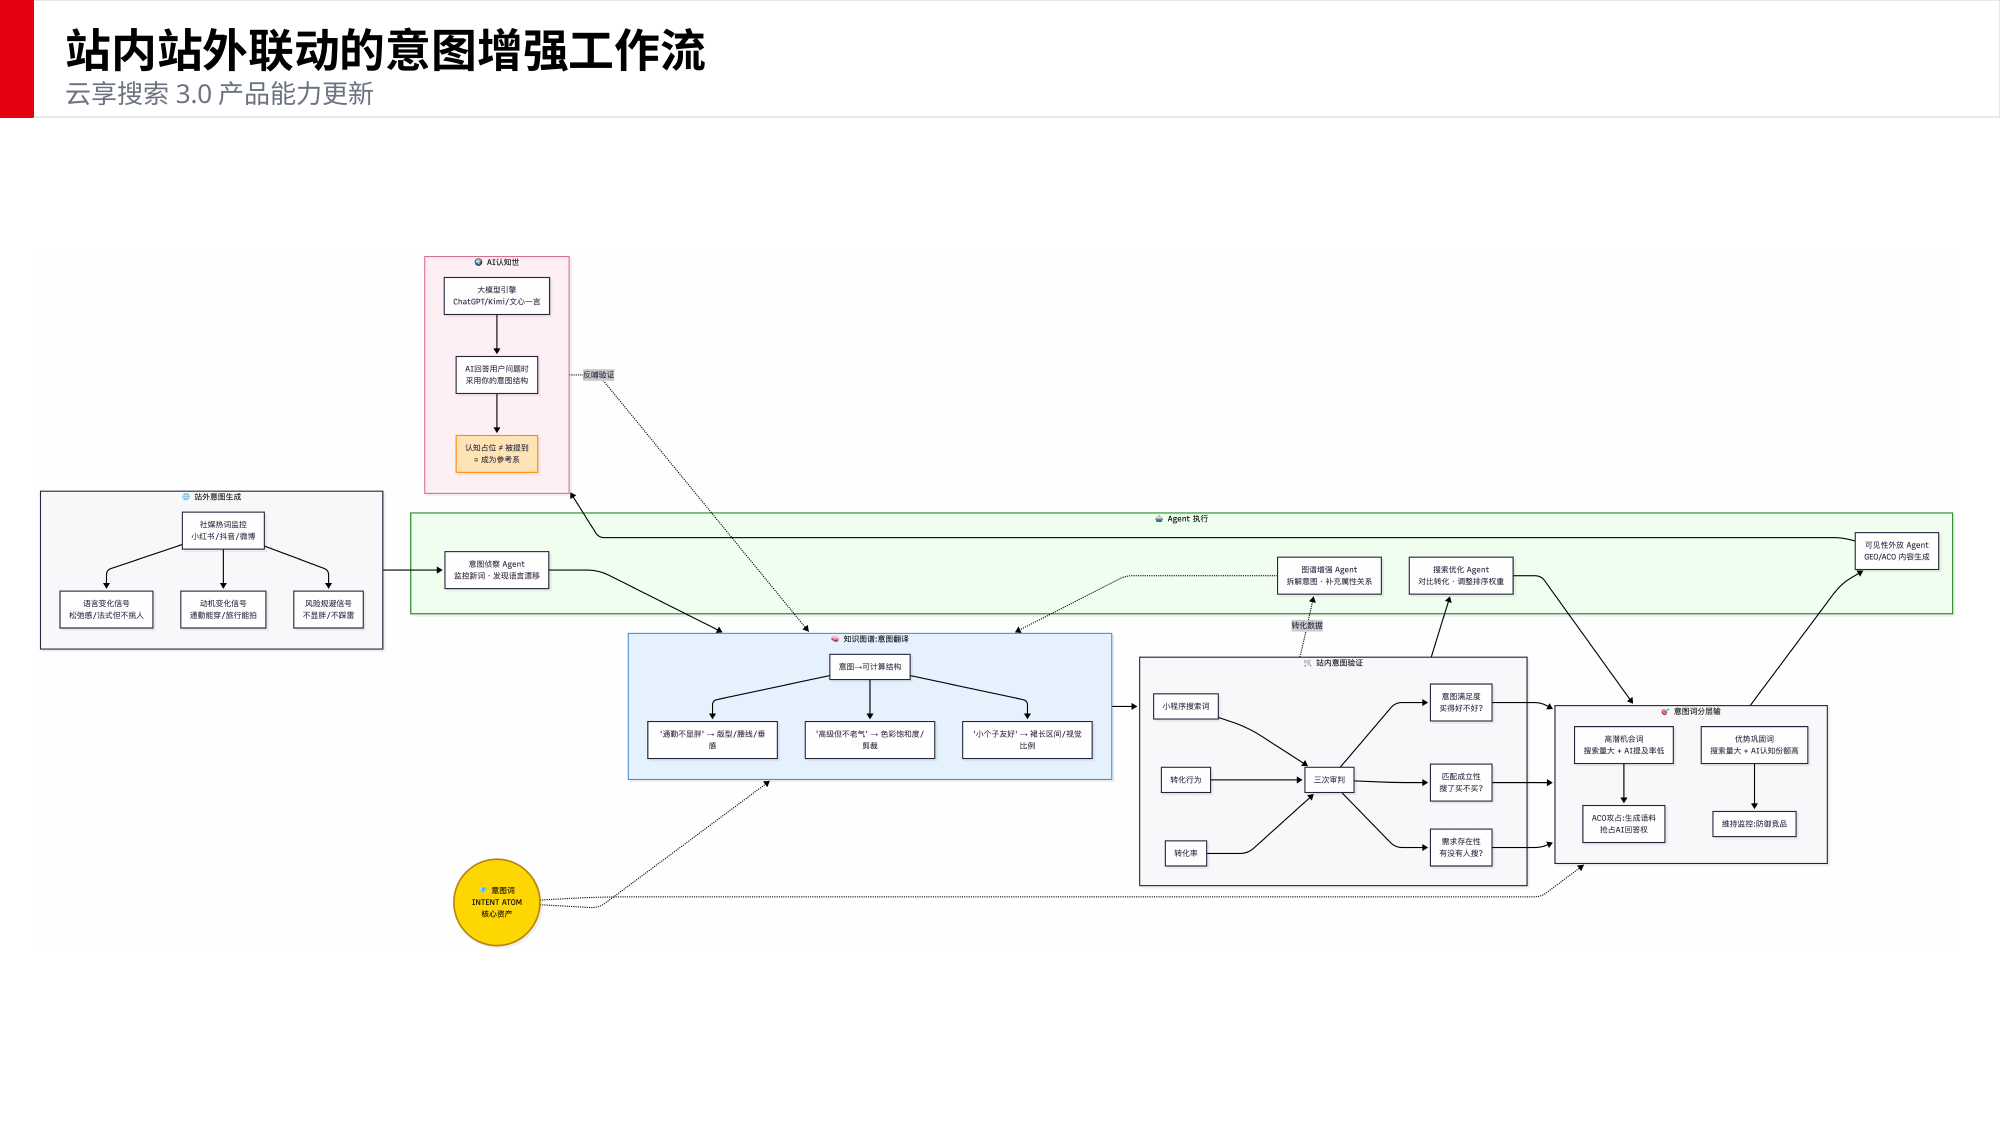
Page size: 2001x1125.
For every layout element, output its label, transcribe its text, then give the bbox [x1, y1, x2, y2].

text_box 云享搜索3.0产品能力更新 [50, 74, 1961, 111]
text_box [33, 0, 2000, 117]
text_box 站内站外联动的意图增强工作流 [50, 22, 1961, 74]
text_box [0, 0, 33, 117]
picture [32, 251, 1960, 951]
